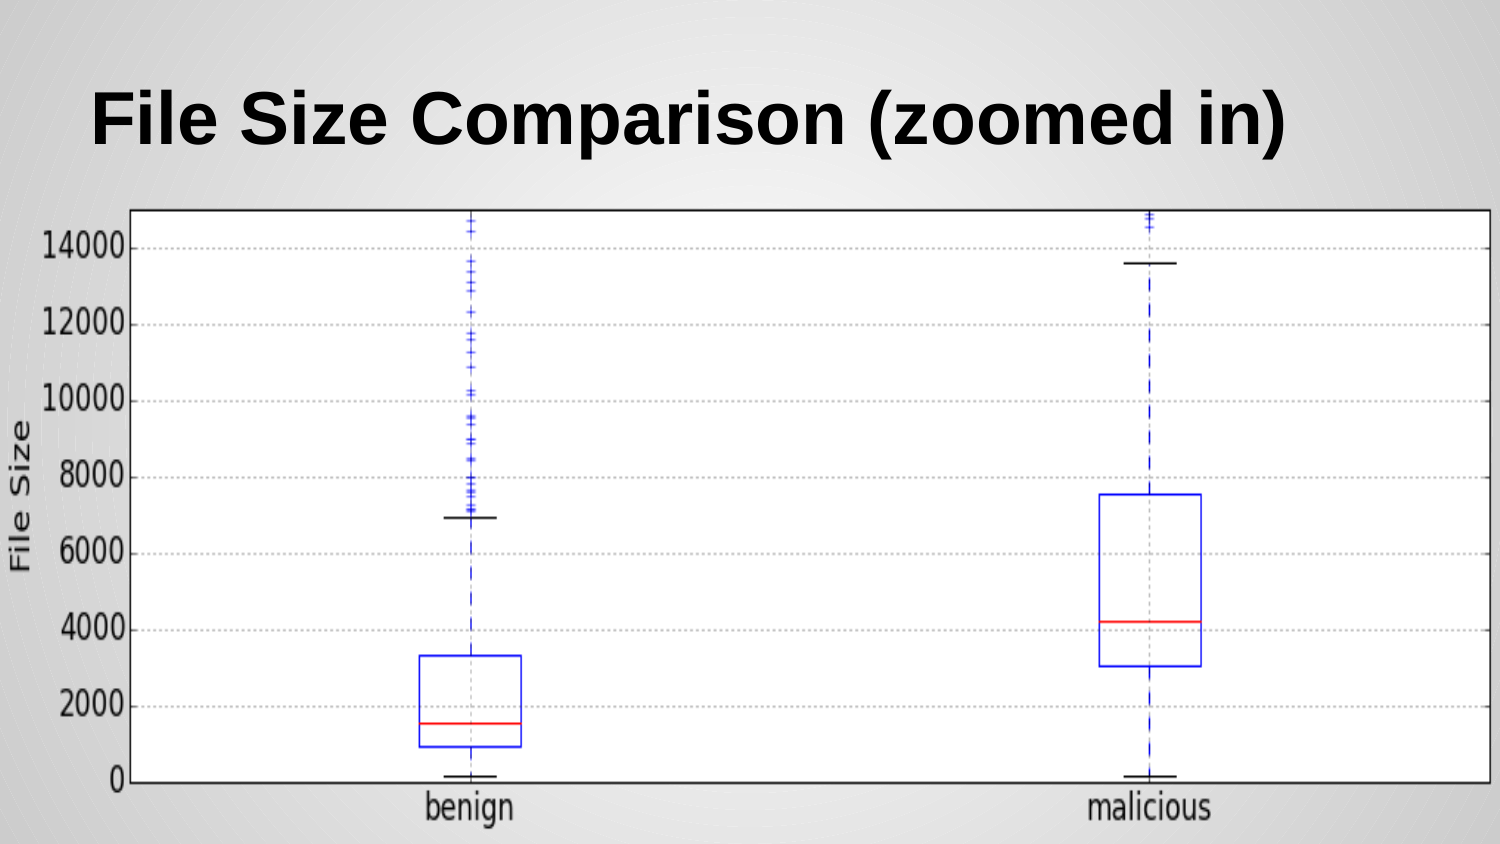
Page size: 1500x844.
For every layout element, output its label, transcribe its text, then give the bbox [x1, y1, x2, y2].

title File Size Comparison (zoomed in) [75, 33, 1425, 175]
picture [0, 195, 1500, 844]
